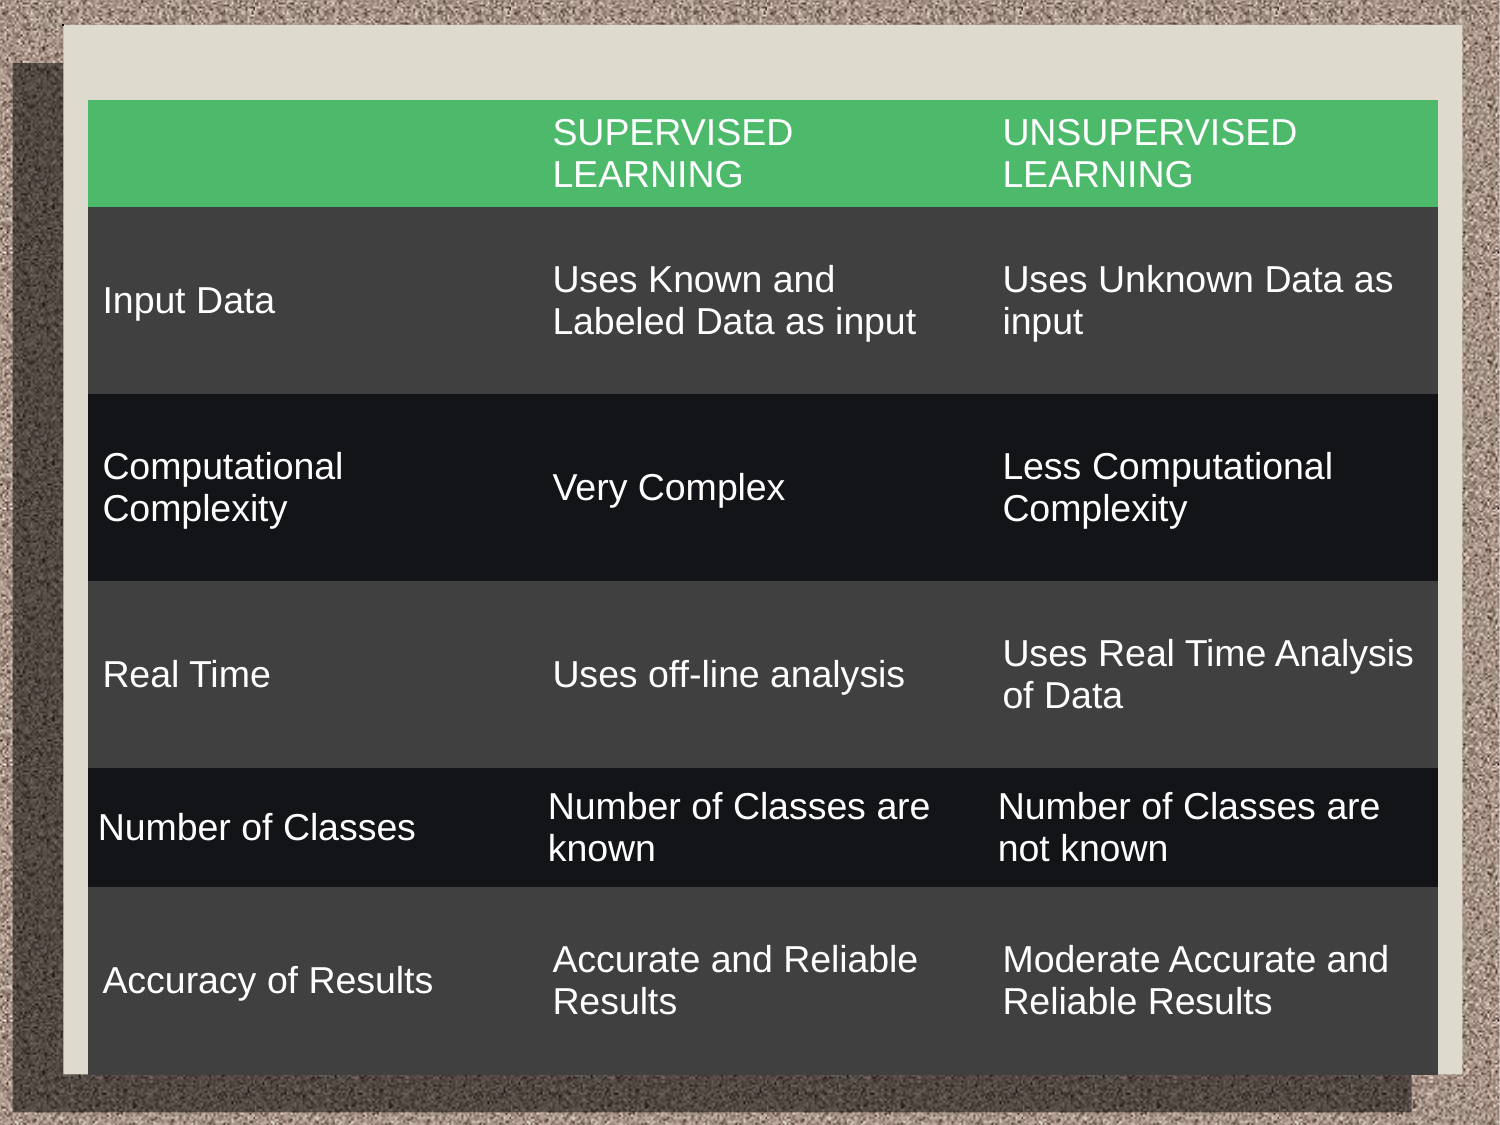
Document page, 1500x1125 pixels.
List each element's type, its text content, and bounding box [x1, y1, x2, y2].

table_cell Uses Known and Labeled Data as input [538, 207, 988, 394]
table_cell Real Time [88, 581, 538, 768]
table_cell Number of Classes are known [538, 768, 988, 887]
table_cell Accurate and Reliable Results [538, 887, 988, 1075]
table_cell Less Computational Complexity [988, 394, 1438, 581]
table_header SUPERVISED LEARNING [538, 100, 988, 207]
table_cell Input Data [88, 207, 538, 394]
table_cell Number of Classes are not known [988, 768, 1438, 887]
table_header [88, 100, 538, 207]
table_cell Very Complex [538, 394, 988, 581]
table_header UNSUPERVISED LEARNING [988, 100, 1438, 207]
table_cell Uses Unknown Data as input [988, 207, 1438, 394]
table_cell Accuracy of Results [88, 887, 538, 1075]
table_cell Number of Classes [88, 768, 538, 887]
table_cell Moderate Accurate and Reliable Results [988, 887, 1438, 1075]
table_cell Uses Real Time Analysis of Data [988, 581, 1438, 768]
table_cell Uses off-line analysis [538, 581, 988, 768]
table_cell Computational Complexity [88, 394, 538, 581]
picture [0, 0, 1500, 1125]
